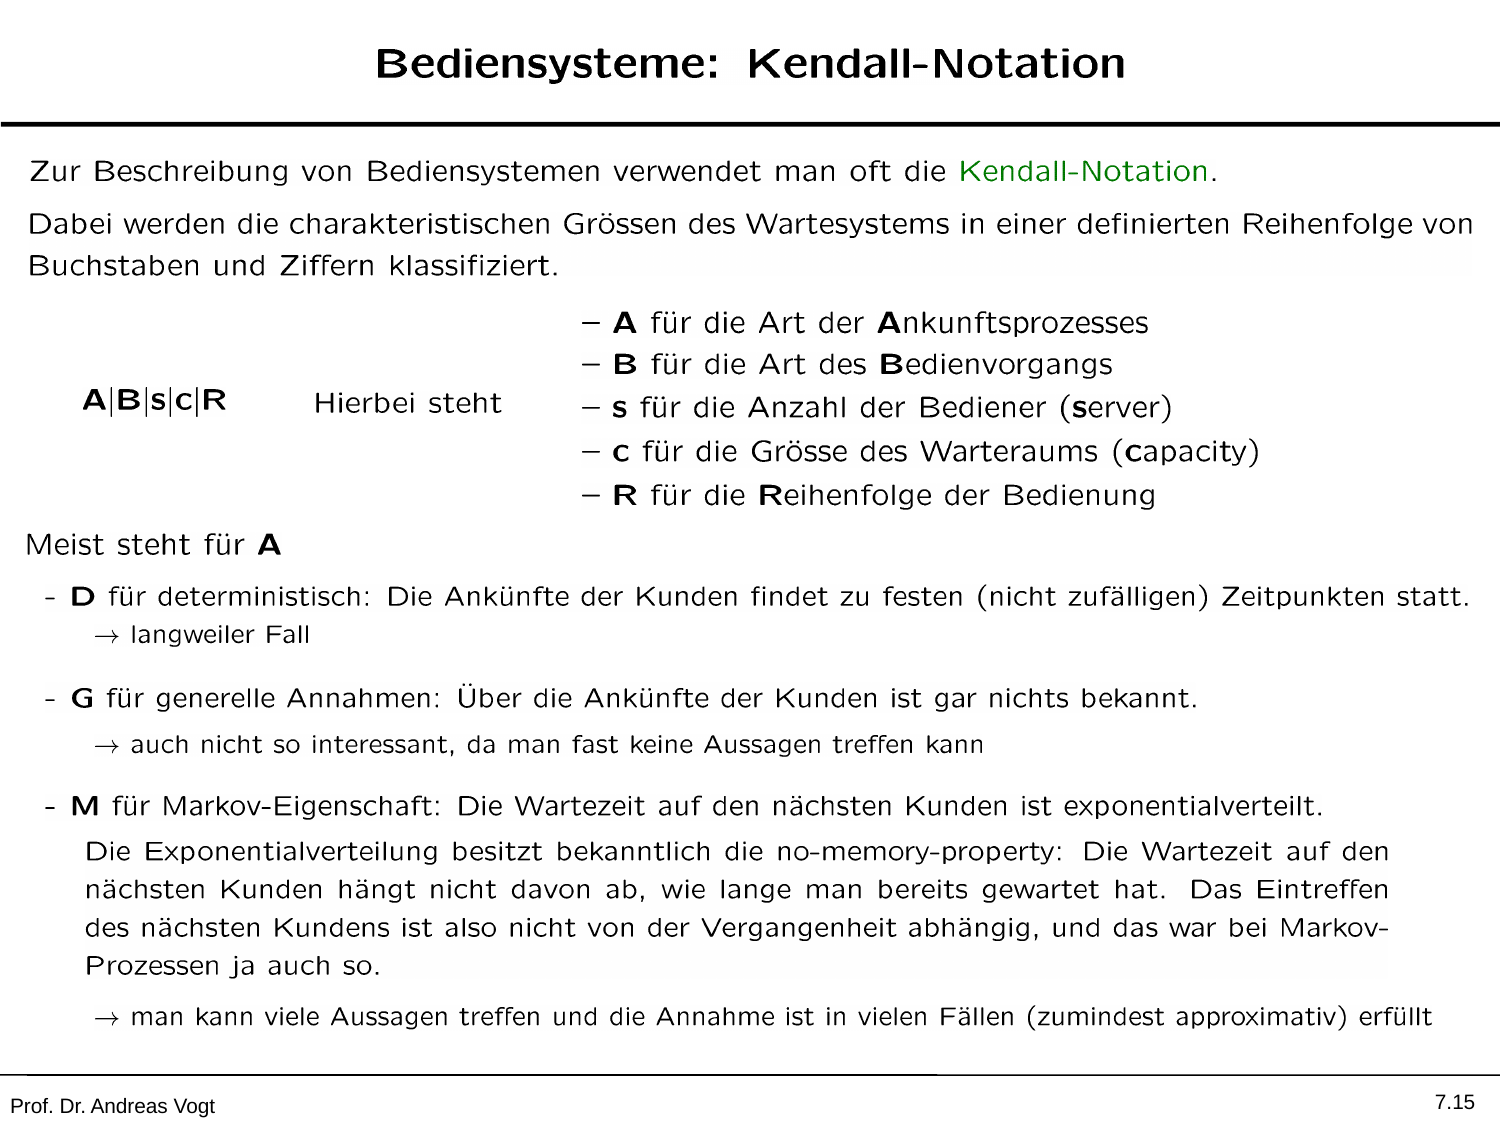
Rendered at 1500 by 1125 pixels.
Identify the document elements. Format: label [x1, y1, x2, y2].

picture [82, 387, 226, 417]
picture [581, 310, 1149, 338]
picture [94, 1005, 1433, 1031]
picture [315, 391, 503, 414]
picture [94, 623, 309, 647]
picture [29, 212, 1472, 276]
picture [45, 682, 1196, 713]
picture [581, 482, 1155, 510]
picture [45, 584, 1468, 612]
picture [85, 839, 1389, 979]
picture [581, 438, 1259, 468]
picture [26, 532, 282, 555]
picture [94, 734, 983, 758]
picture [581, 352, 1113, 380]
picture [29, 159, 1216, 186]
picture [45, 794, 1322, 821]
picture [581, 393, 1171, 424]
picture [375, 48, 1125, 85]
